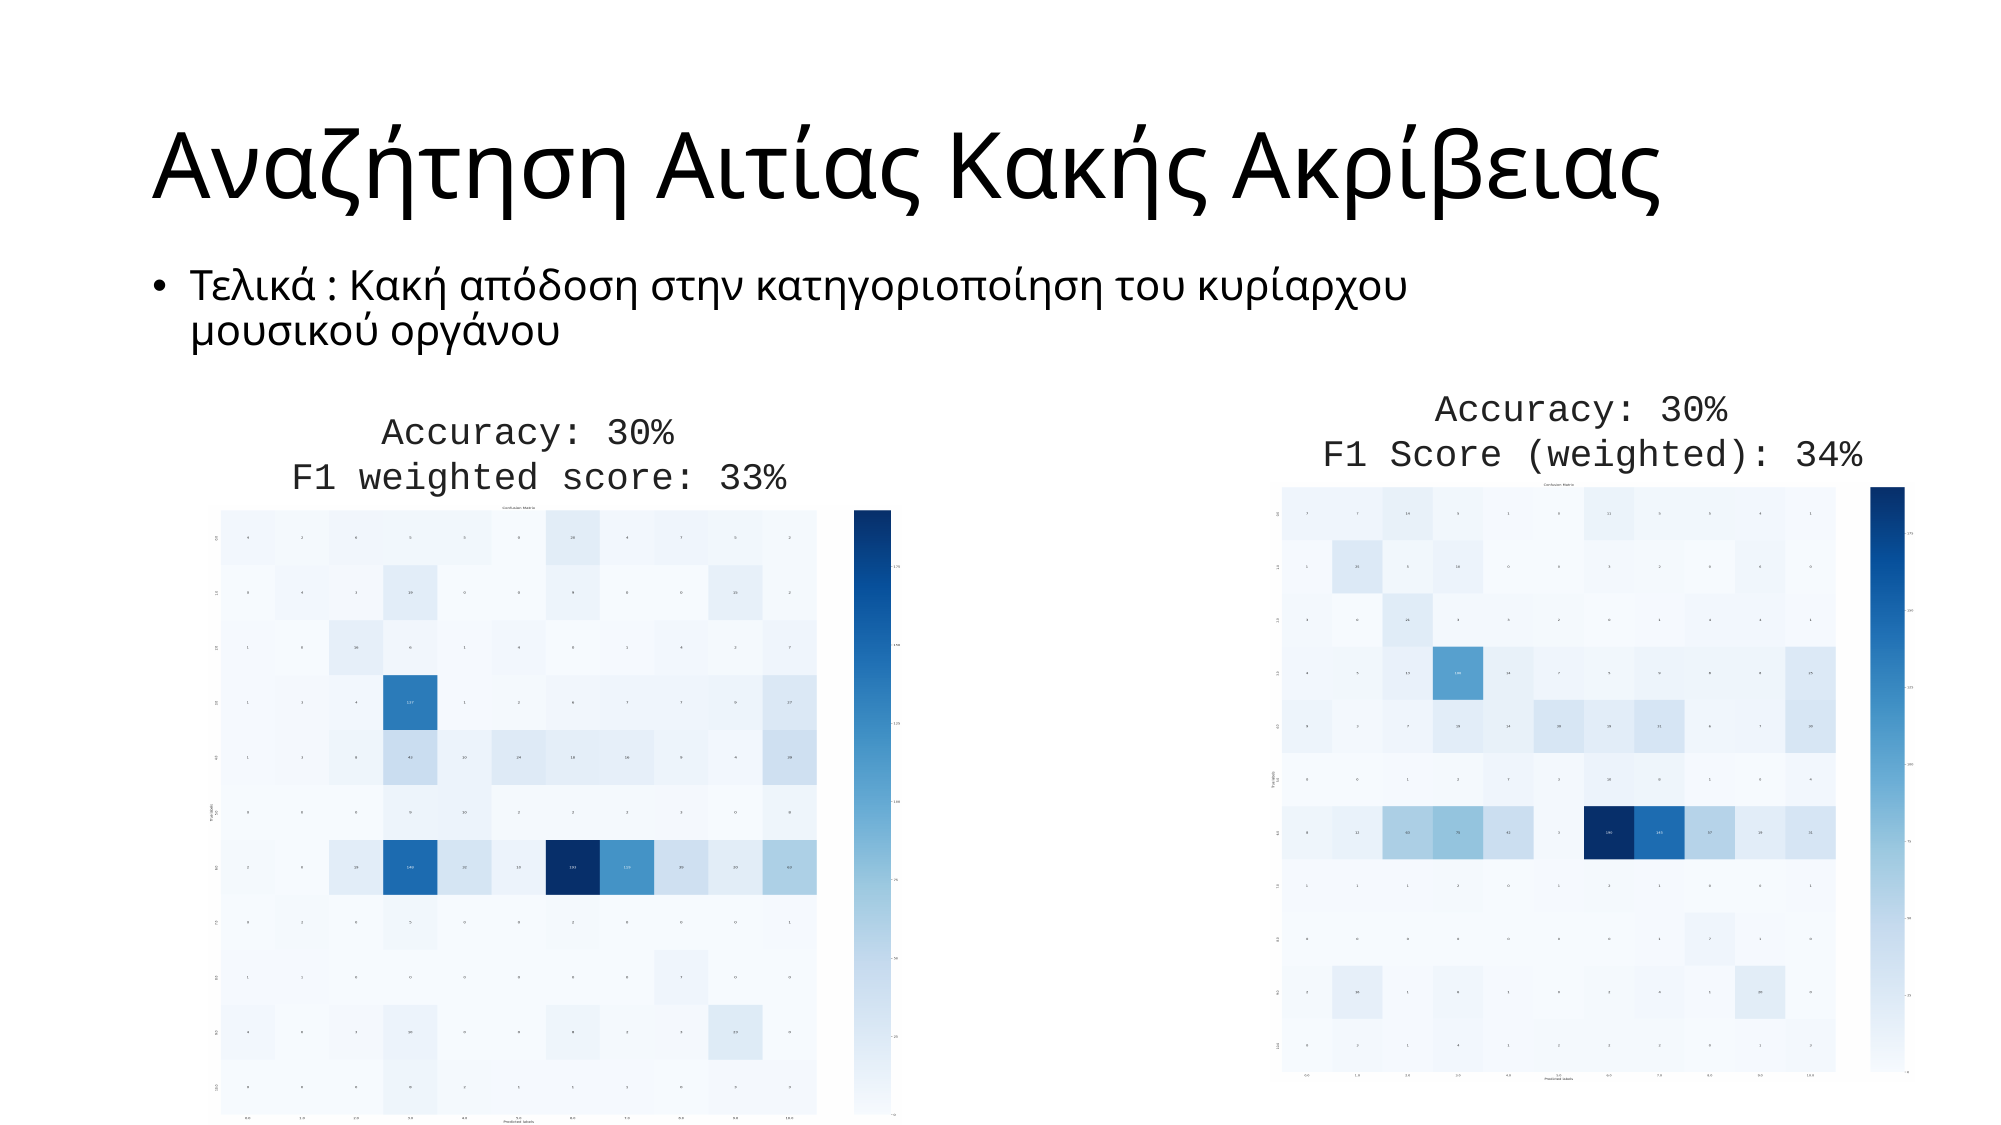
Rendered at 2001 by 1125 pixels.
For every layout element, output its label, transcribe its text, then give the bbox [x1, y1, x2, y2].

picture [208, 505, 902, 1125]
picture [1269, 482, 1915, 1083]
title Αναζήτηση Αιτίας Κακής Ακρίβειας [137, 59, 1863, 278]
text_box Accuracy: 30% F1 Score (weighted): 34% [1258, 376, 1927, 482]
list Τελικά : Κακή απόδοση στην κατηγοριοποίηση του κυρίαρχου μουσικού οργάνου [137, 257, 1438, 972]
text_box Accuracy: 30% F1 weighted score: 33% [255, 399, 823, 505]
